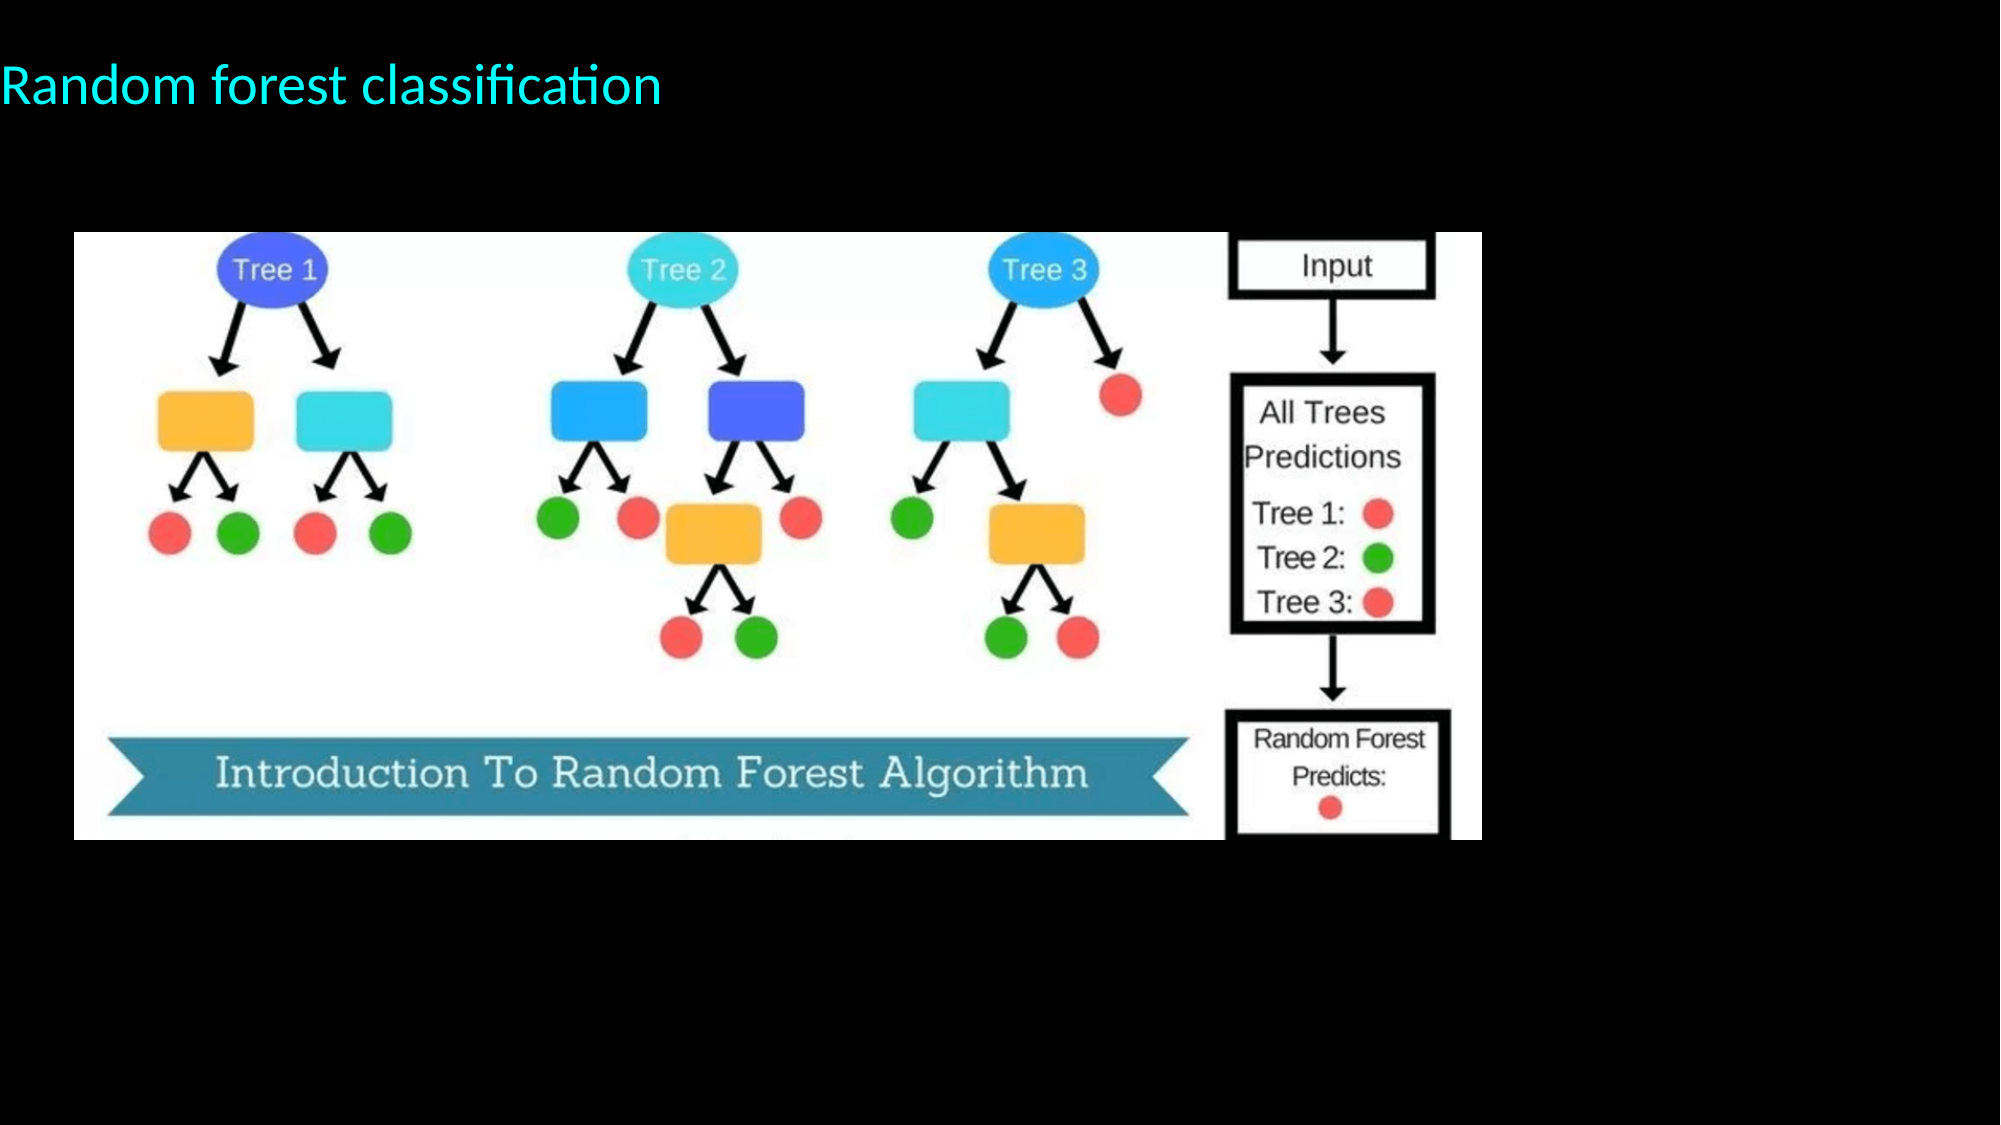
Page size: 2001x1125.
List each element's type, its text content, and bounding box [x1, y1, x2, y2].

picture [73, 232, 1482, 840]
text_box Random forest classification [0, 46, 1945, 986]
